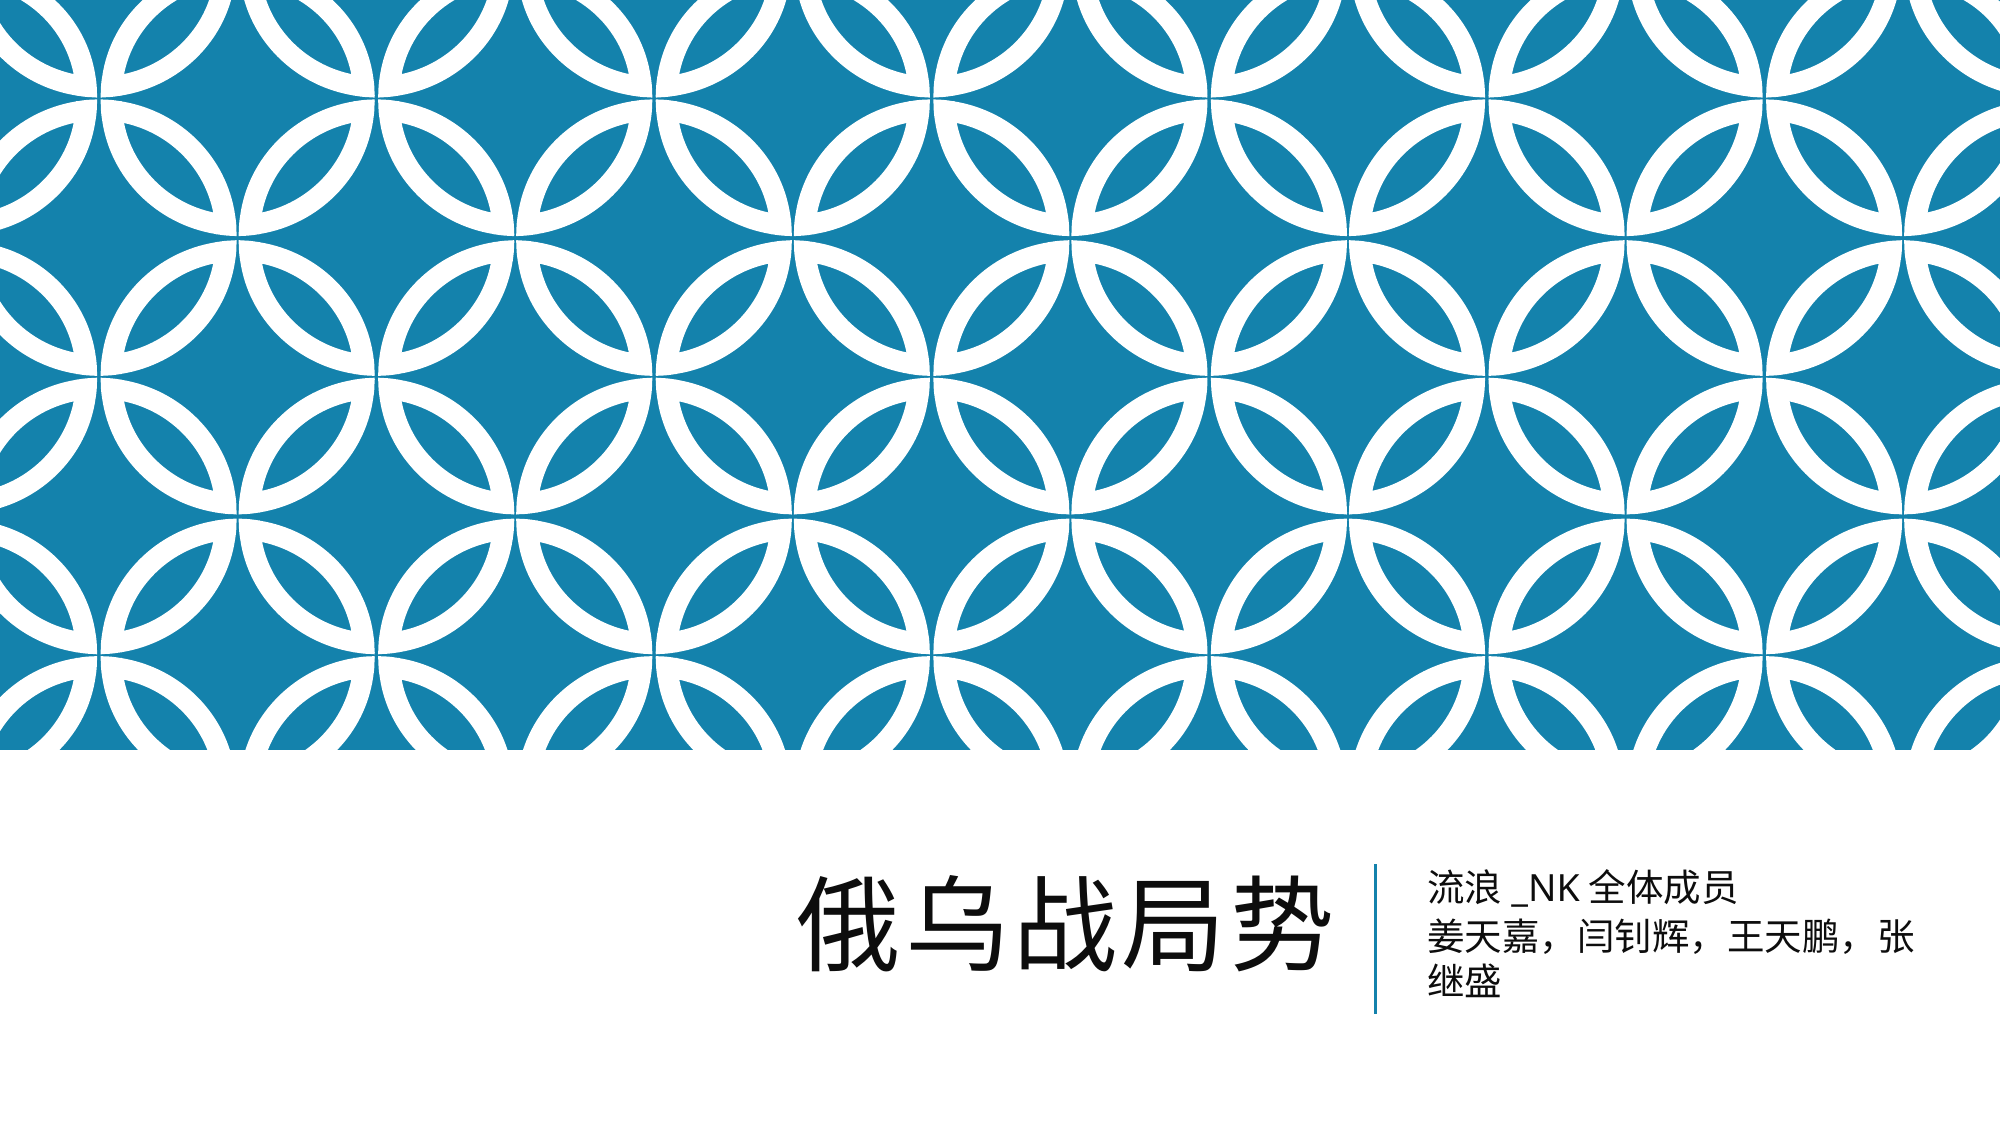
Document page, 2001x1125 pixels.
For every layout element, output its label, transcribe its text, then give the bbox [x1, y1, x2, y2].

subtitle 流浪_NK全体成员 姜天嘉，闫钊辉，王天鹏，张继盛 [1412, 813, 1938, 1054]
title 俄乌战局势 [75, 813, 1350, 1054]
